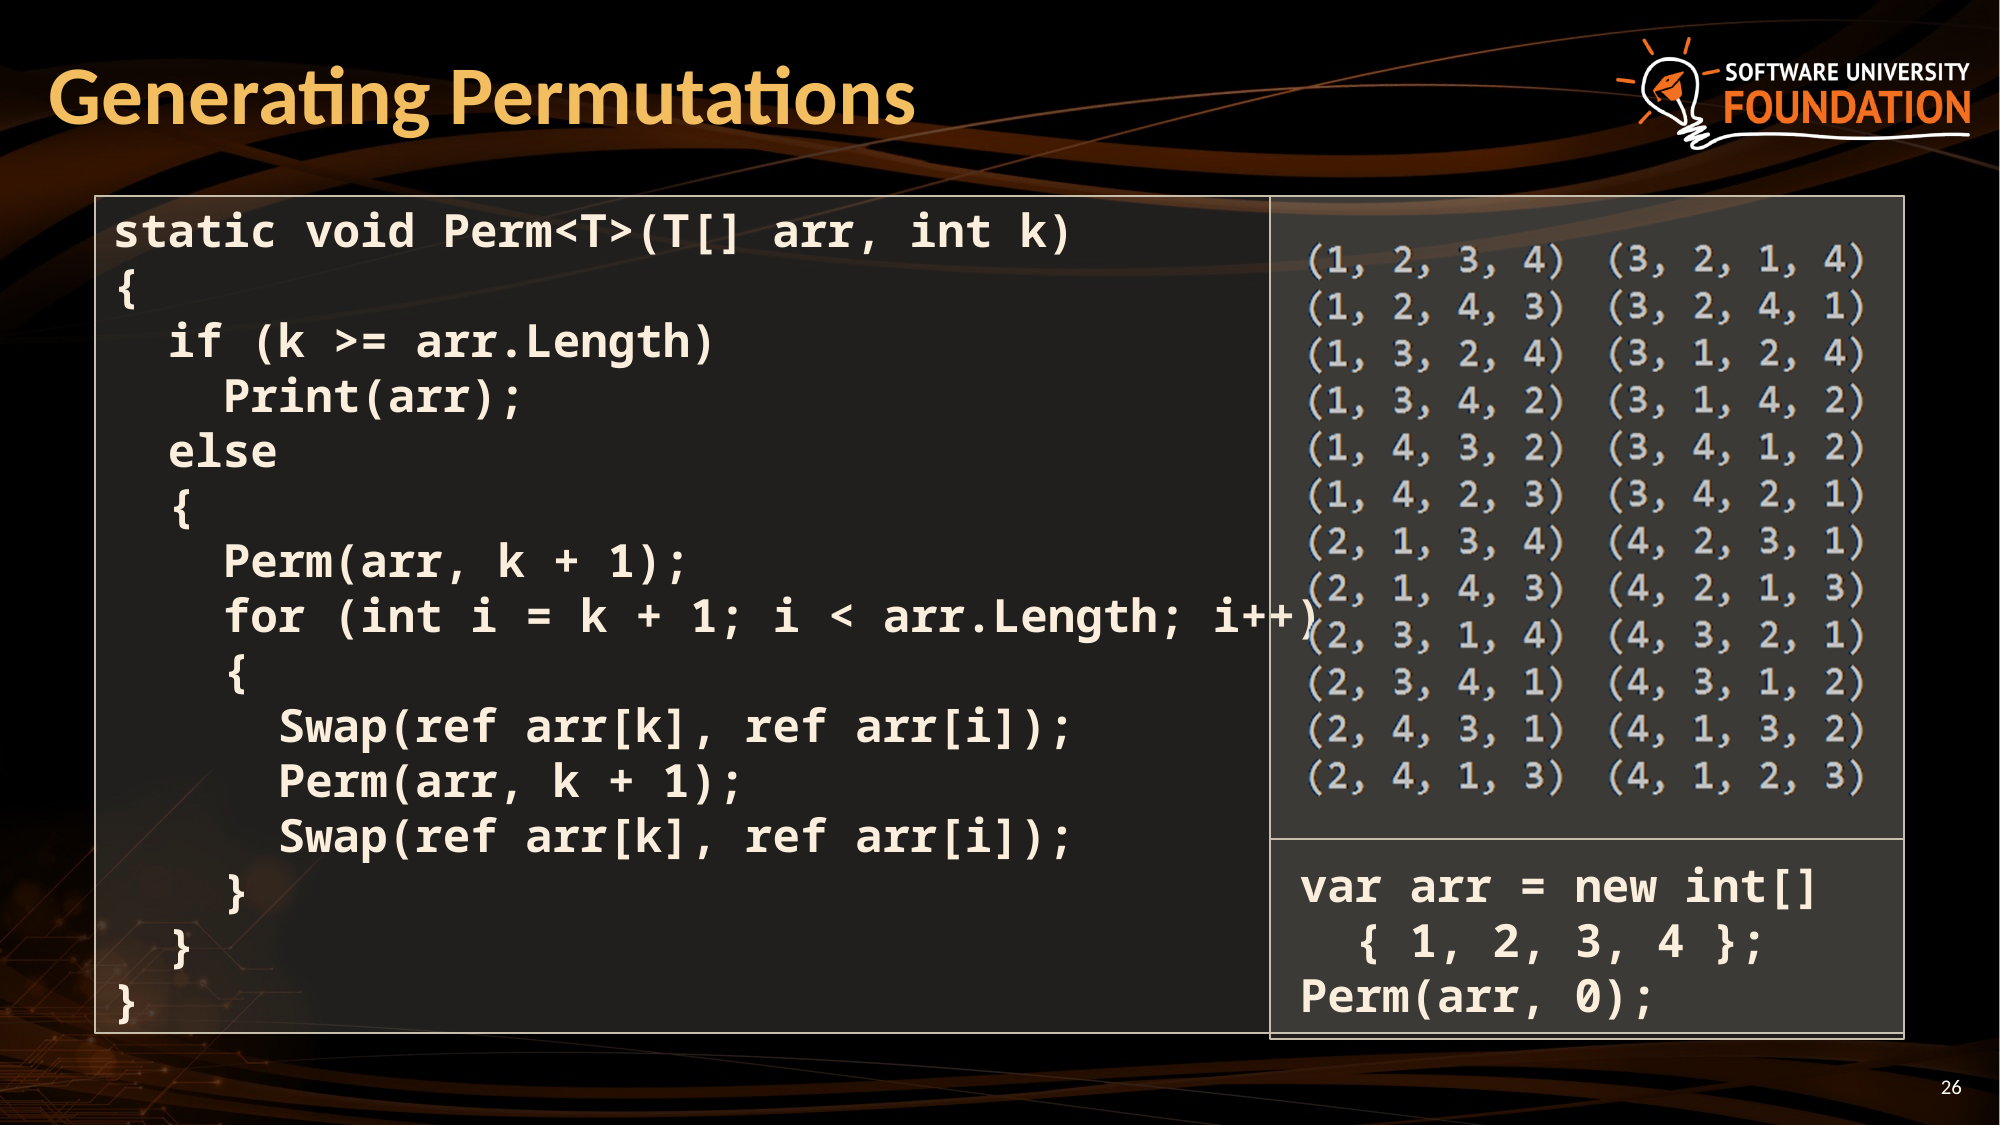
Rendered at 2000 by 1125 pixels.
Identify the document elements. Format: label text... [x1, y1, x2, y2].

text_box var arr = new int[] { 1, 2, 3, 4 }; Perm(arr, 0); [1270, 838, 1905, 1040]
slide_number 26 [1897, 1070, 1968, 1103]
picture [0, 0, 2000, 1125]
text_box static void Perm<T>(T[] arr, int k) { if (k >= arr.Length) Print(arr); else { Perm(arr, k + 1); for (int i = k + 1; i < arr.Length; i++) { Swap(ref arr[k], ref arr[i]); Perm(arr, k + 1); Swap(ref arr[k], ref arr[i]); } } } [95, 196, 1270, 1033]
text_box [30, 6, 1602, 189]
text_box [1270, 196, 1905, 838]
